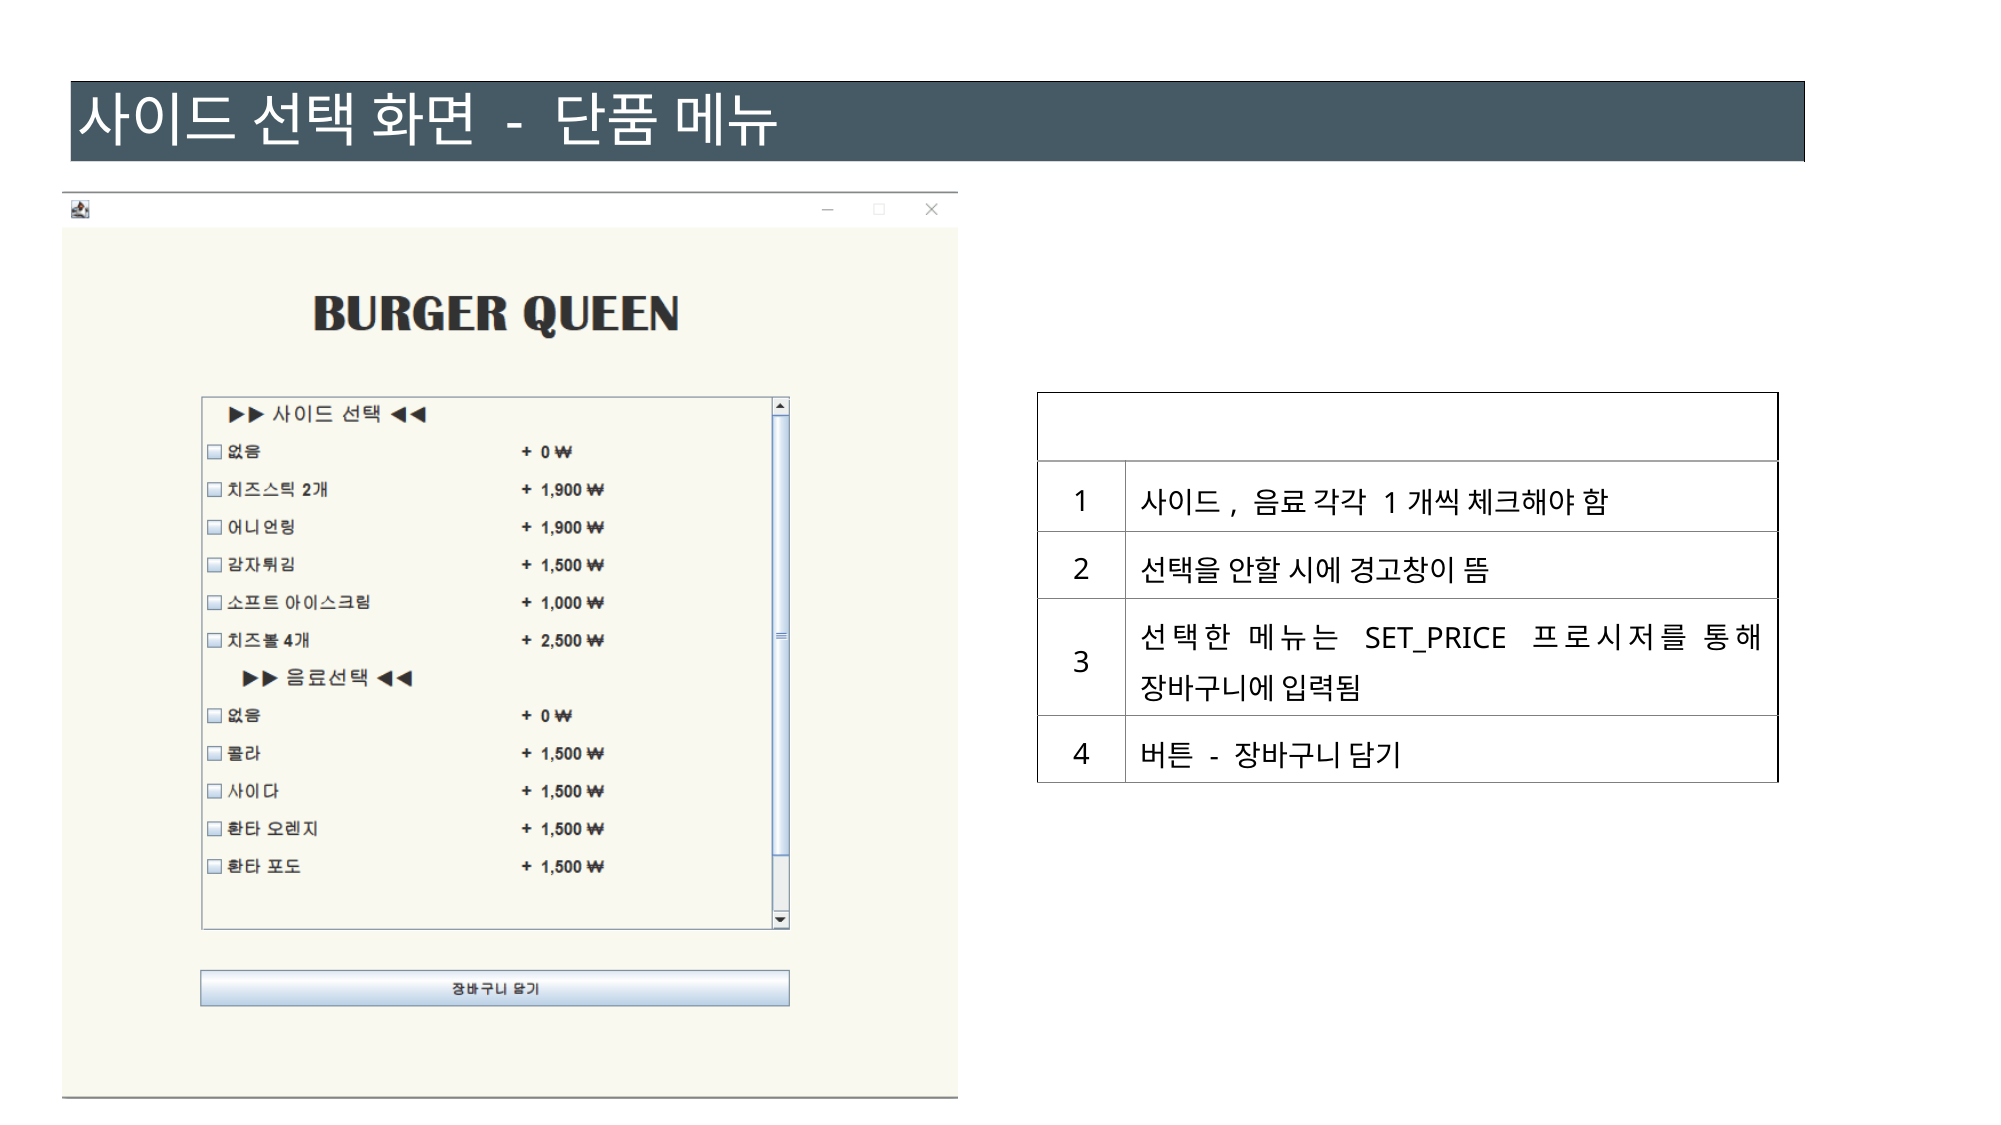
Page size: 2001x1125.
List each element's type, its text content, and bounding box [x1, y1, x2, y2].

table_cell 사이드, 음료 각각 1개씩 체크해야 함 [1126, 462, 1777, 531]
table_cell 3 [1038, 599, 1125, 715]
table_cell 2 [1038, 532, 1125, 598]
table_cell 버튼 - 장바구니 담기 [1126, 716, 1777, 782]
picture [62, 191, 958, 1099]
title 사이드 선택 화면 - 단품 메뉴 [62, 67, 834, 169]
table_cell 4 [1038, 716, 1125, 782]
table_header [1038, 393, 1777, 460]
table_cell 선택을 안할 시에 경고창이 뜸 [1126, 532, 1777, 598]
table_cell 1 [1038, 462, 1125, 531]
table_cell 선택한 메뉴는 SET_PRICE 프로시저를 통해 장바구니에 입력됨 [1126, 599, 1777, 715]
